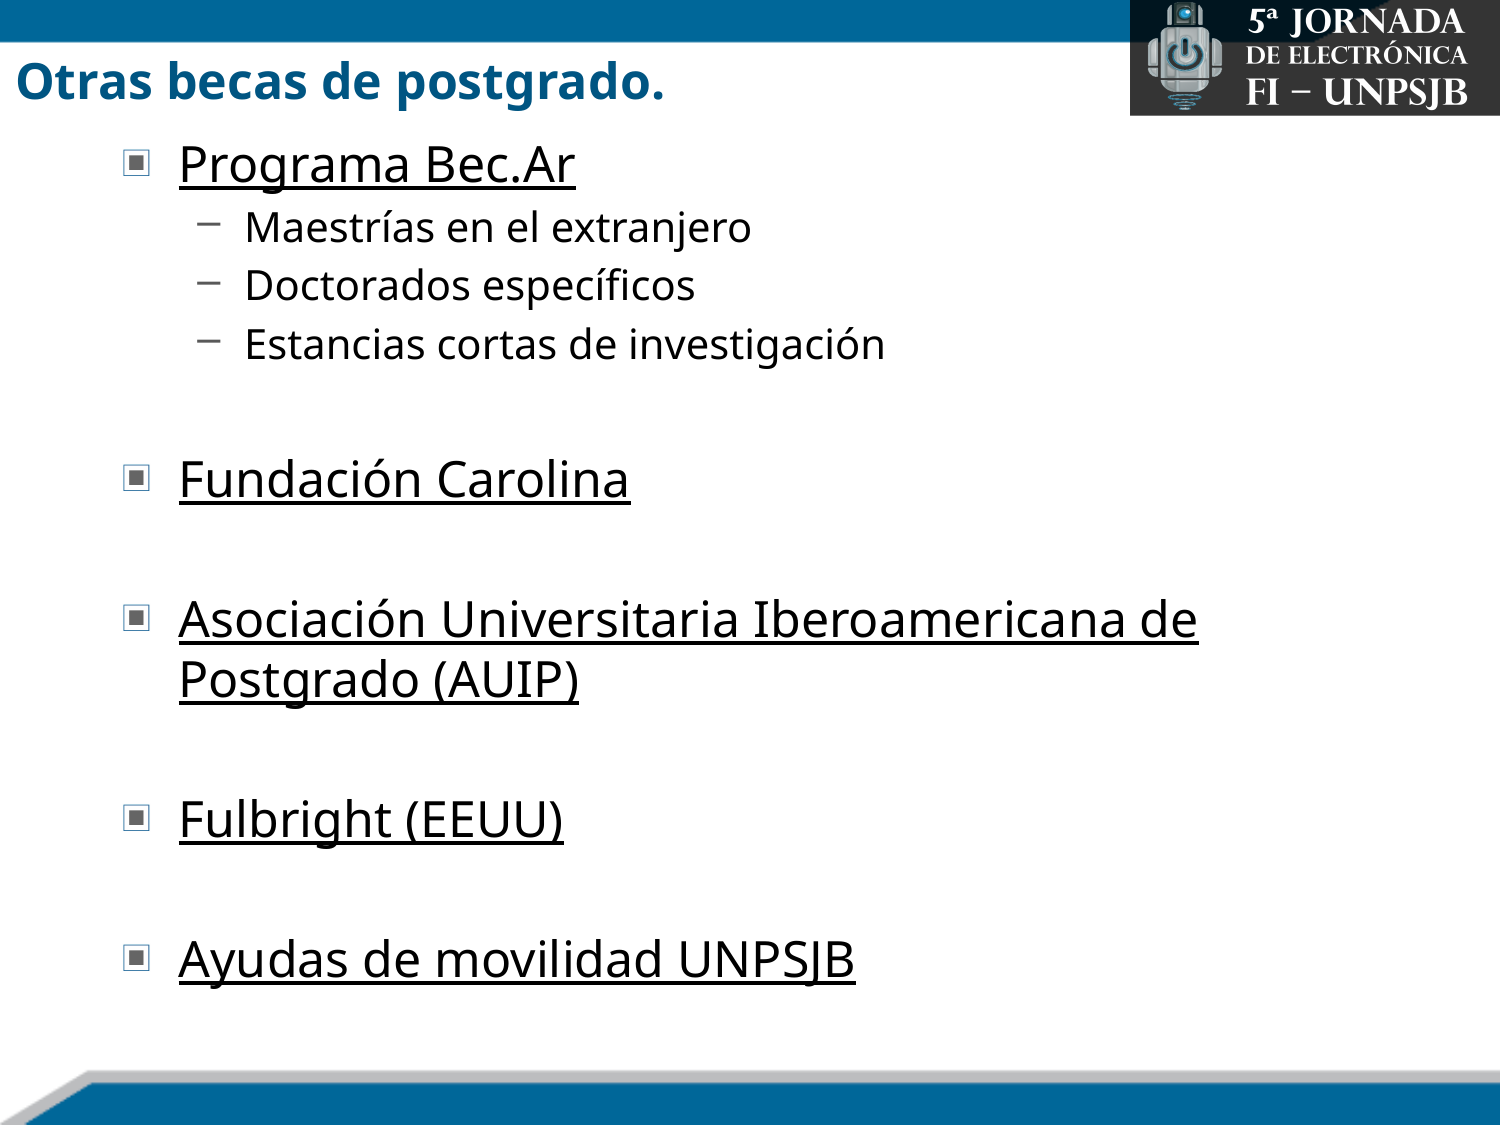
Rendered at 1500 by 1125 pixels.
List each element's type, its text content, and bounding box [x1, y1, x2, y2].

picture [122, 603, 151, 632]
picture [122, 943, 151, 972]
picture [122, 463, 151, 492]
picture [0, 0, 1500, 1125]
title Otras becas de postgrado. [0, 41, 1131, 230]
list Programa Bec.Ar Maestrías en el extranjero Doctorados específicos Estancias cortas de investigación Fundación Carolina Asociación Universitaria Iberoamericana de Postgrado (AUIP) Fulbright (EEUU) Ayudas de movilidad UNPSJB [107, 125, 1439, 1024]
picture [122, 803, 151, 832]
picture [122, 148, 151, 177]
